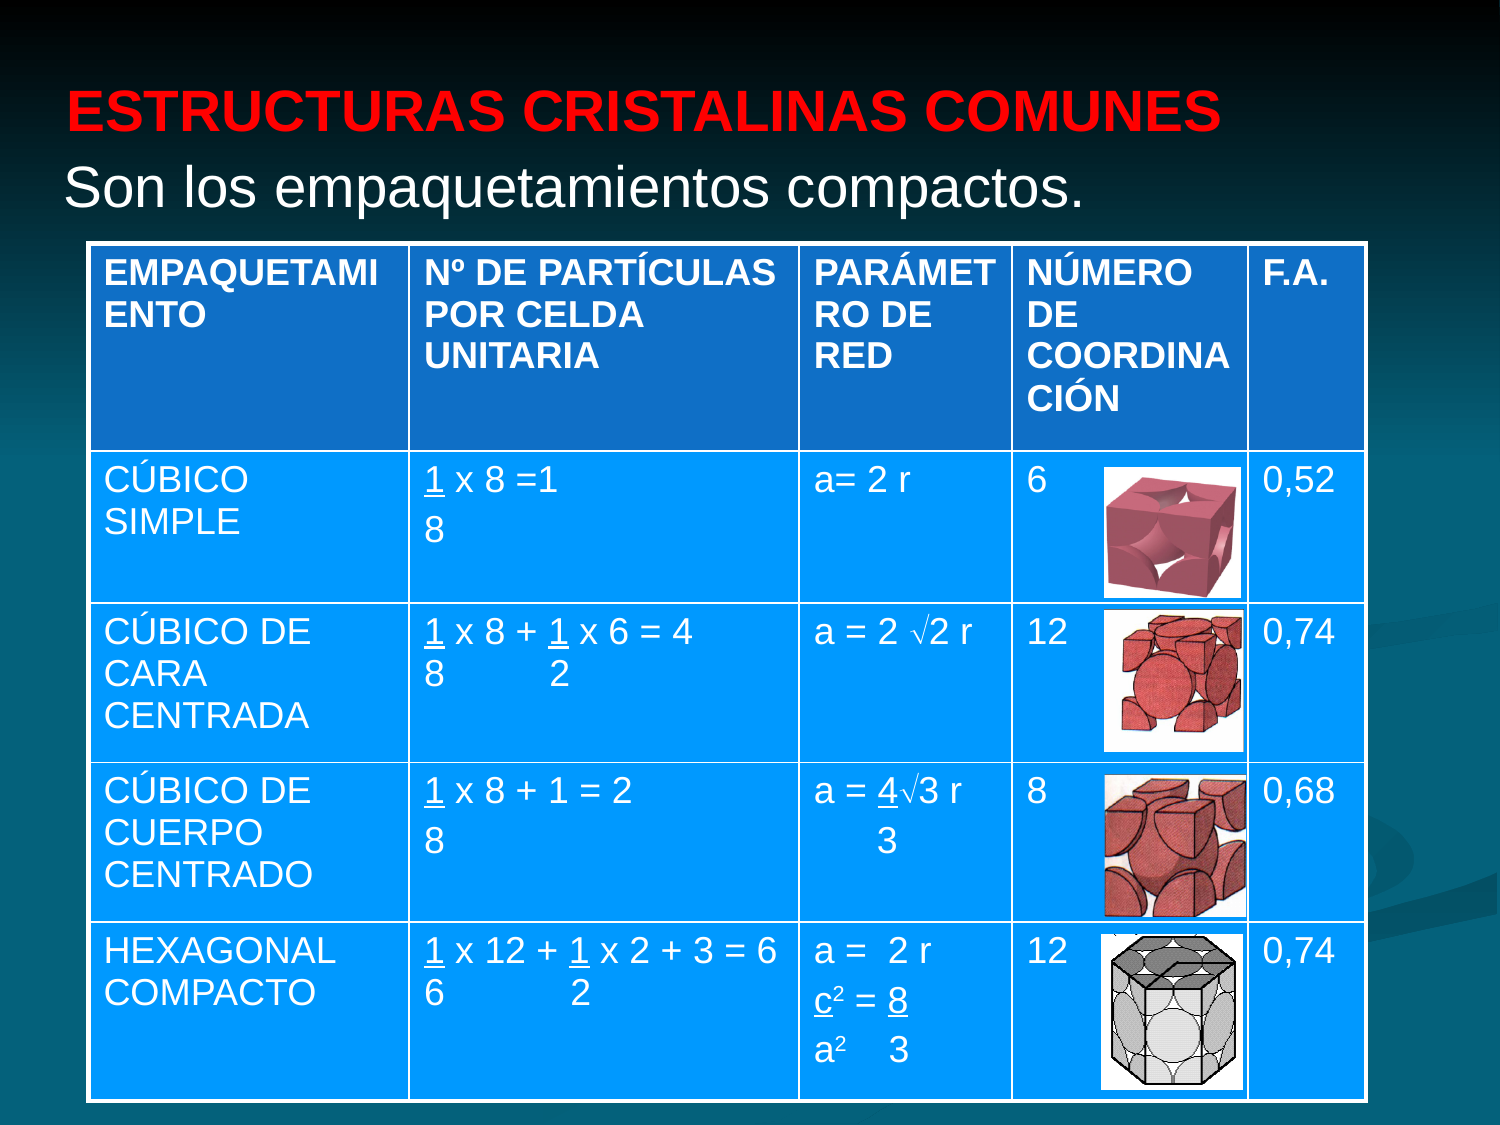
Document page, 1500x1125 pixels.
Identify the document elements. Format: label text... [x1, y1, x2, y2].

picture [1104, 467, 1241, 599]
table_cell 12 [1013, 923, 1247, 1099]
table_cell 0,74 [1249, 923, 1364, 1099]
picture [1104, 774, 1247, 917]
table_cell CÚBICO SIMPLE [91, 452, 408, 602]
table_cell 1 x 8 + 1 x 6 = 4 8 2 [410, 604, 798, 762]
table_header Nº DE PARTÍCULAS POR CELDA UNITARIA [410, 246, 798, 450]
list ESTRUCTURAS CRISTALINAS COMUNES Son los empaquetamientos compactos. [0, 66, 1351, 237]
table_cell 0,52 [1249, 452, 1364, 602]
table_cell a= 2 r [800, 452, 1011, 602]
table_cell HEXAGONAL COMPACTO [91, 923, 408, 1099]
table_cell 1 x 8 =1 8 [410, 452, 798, 602]
picture [1101, 934, 1243, 1091]
table_cell CÚBICO DE CARA CENTRADA [91, 604, 408, 762]
table_cell CÚBICO DE CUERPO CENTRADO [91, 763, 408, 921]
table_header NÚMERO DE COORDINACIÓN [1013, 246, 1247, 450]
table_cell a = 2 2 r [800, 604, 1011, 762]
picture [1104, 609, 1244, 752]
table_header EMPAQUETAMIENTO [91, 246, 408, 450]
table_cell 0,68 [1249, 763, 1364, 921]
table_header F.A. [1249, 246, 1364, 450]
table_cell 0,74 [1249, 604, 1364, 762]
table_cell 6 [1013, 452, 1247, 602]
table_header PARÁMETRO DE RED [800, 246, 1011, 450]
table_cell a = 2 r c2 = 8 a2 3 [800, 923, 1011, 1099]
table_cell 12 [1013, 604, 1247, 762]
table_cell 1 x 8 + 1 = 2 8 [410, 763, 798, 921]
table_cell 1 x 12 + 1 x 2 + 3 = 6 6 2 [410, 923, 798, 1099]
table_cell a = 43 r 3 [800, 763, 1011, 921]
table_cell 8 [1013, 763, 1247, 921]
